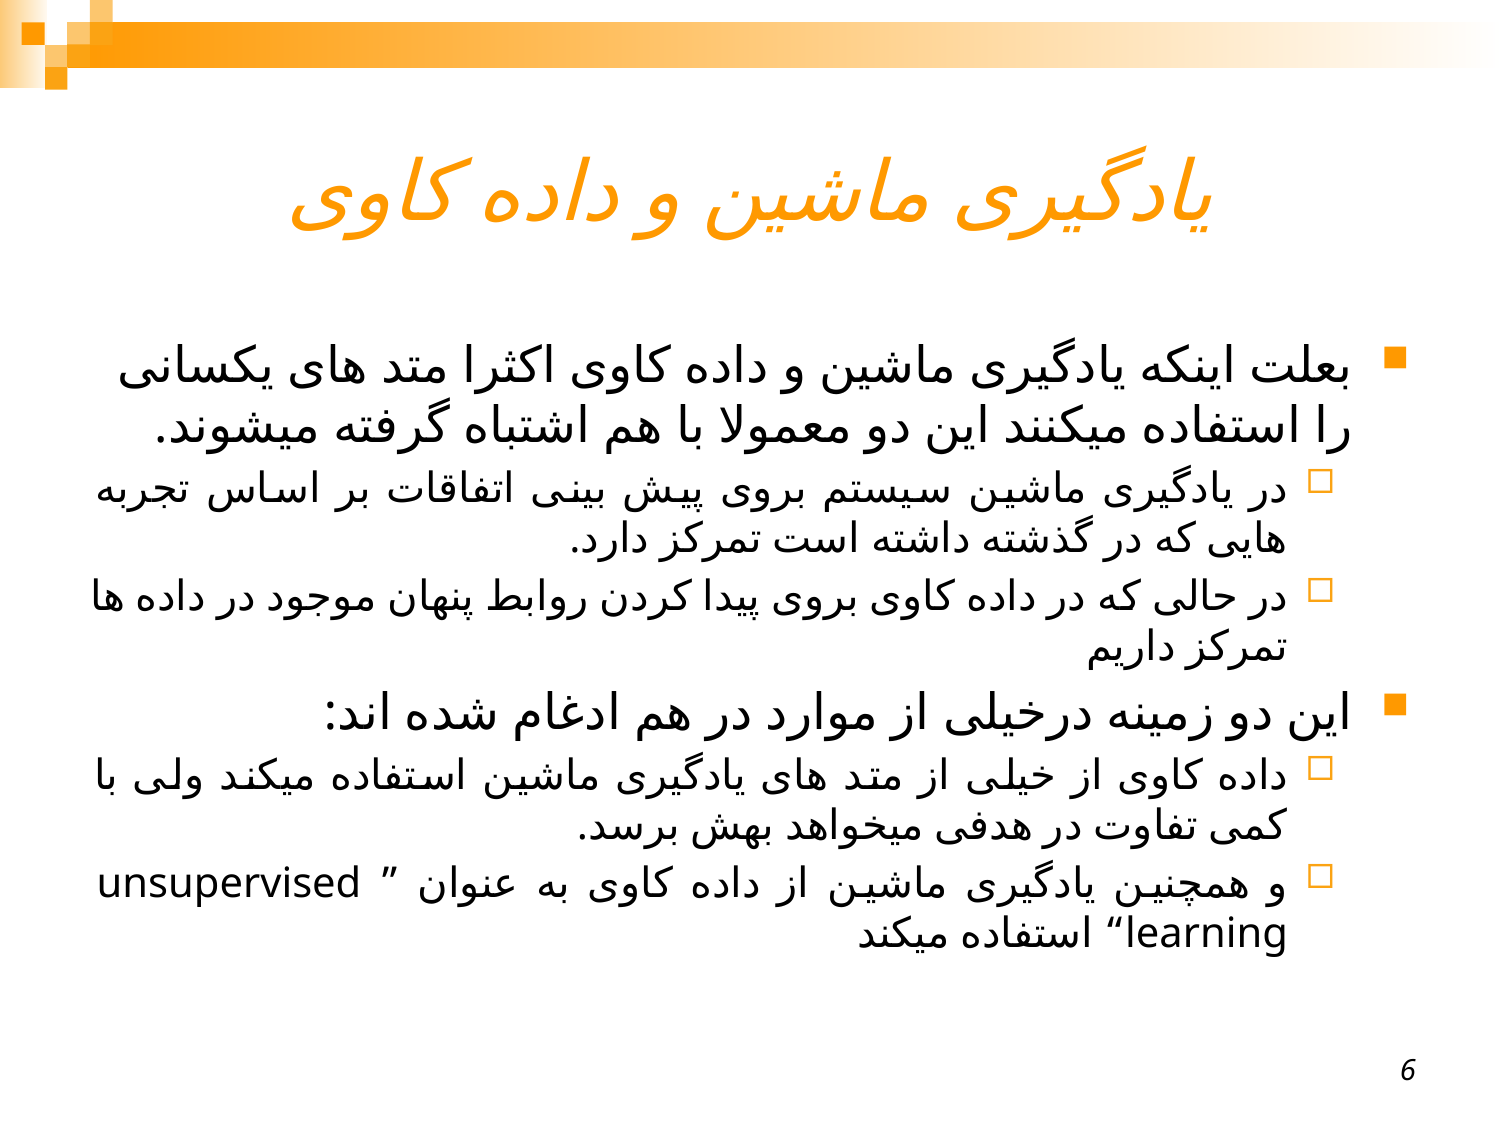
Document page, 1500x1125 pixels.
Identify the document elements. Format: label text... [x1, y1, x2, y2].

slide_number 6 [1080, 1023, 1431, 1099]
list بعلت اینکه یادگیری ماشین و داده کاوی اکثرا متد های یکسانی را استفاده میکنند این دو معمولا با هم اشتباه گرفته میشوند. در یادگیری ماشین سیستم بروی پیش بینی اتفاقات بر اساس تجربه هایی که در گذشته داشته است تمرکز دارد. در حالی که در داده کاوی بروی پیدا کردن روابط پنهان موجود در داده ها تمرکز داریم این دو زمینه درخیلی از موارد در هم ادغام شده اند: داده کاوی از خیلی از متد های یادگیری ماشین استفاده میکند ولی با کمی تفاوت در هدفی میخواهد بهش برسد. و همچنین یادگیری ماشین از داده کاوی به عنوان ” unsupervised learning“ استفاده میکند [75, 324, 1425, 963]
title یادگیری ماشین و داده کاوی [75, 75, 1425, 300]
